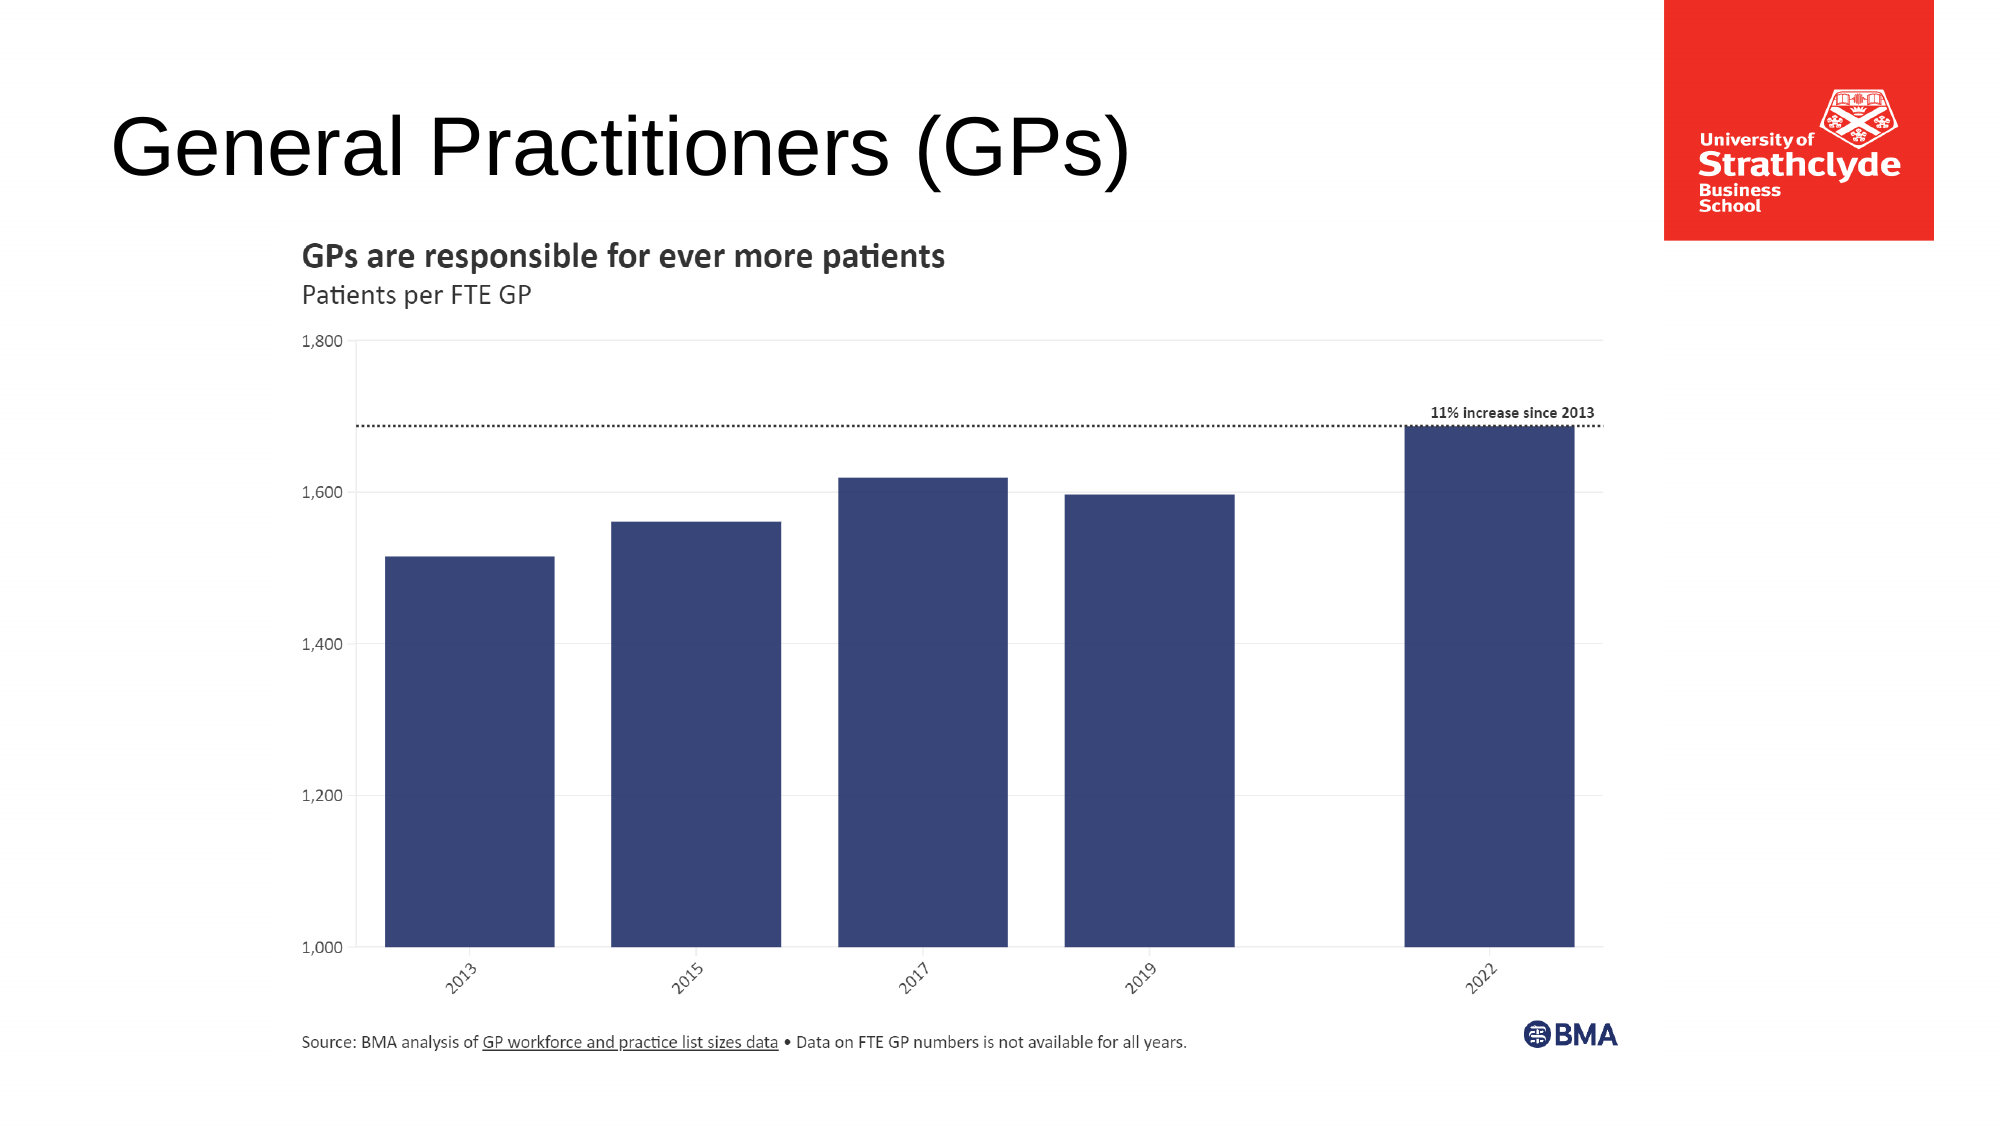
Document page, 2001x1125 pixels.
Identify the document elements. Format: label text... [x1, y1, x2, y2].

picture [0, 0, 2001, 1125]
title General Practitioners (GPs) [95, 85, 1859, 327]
